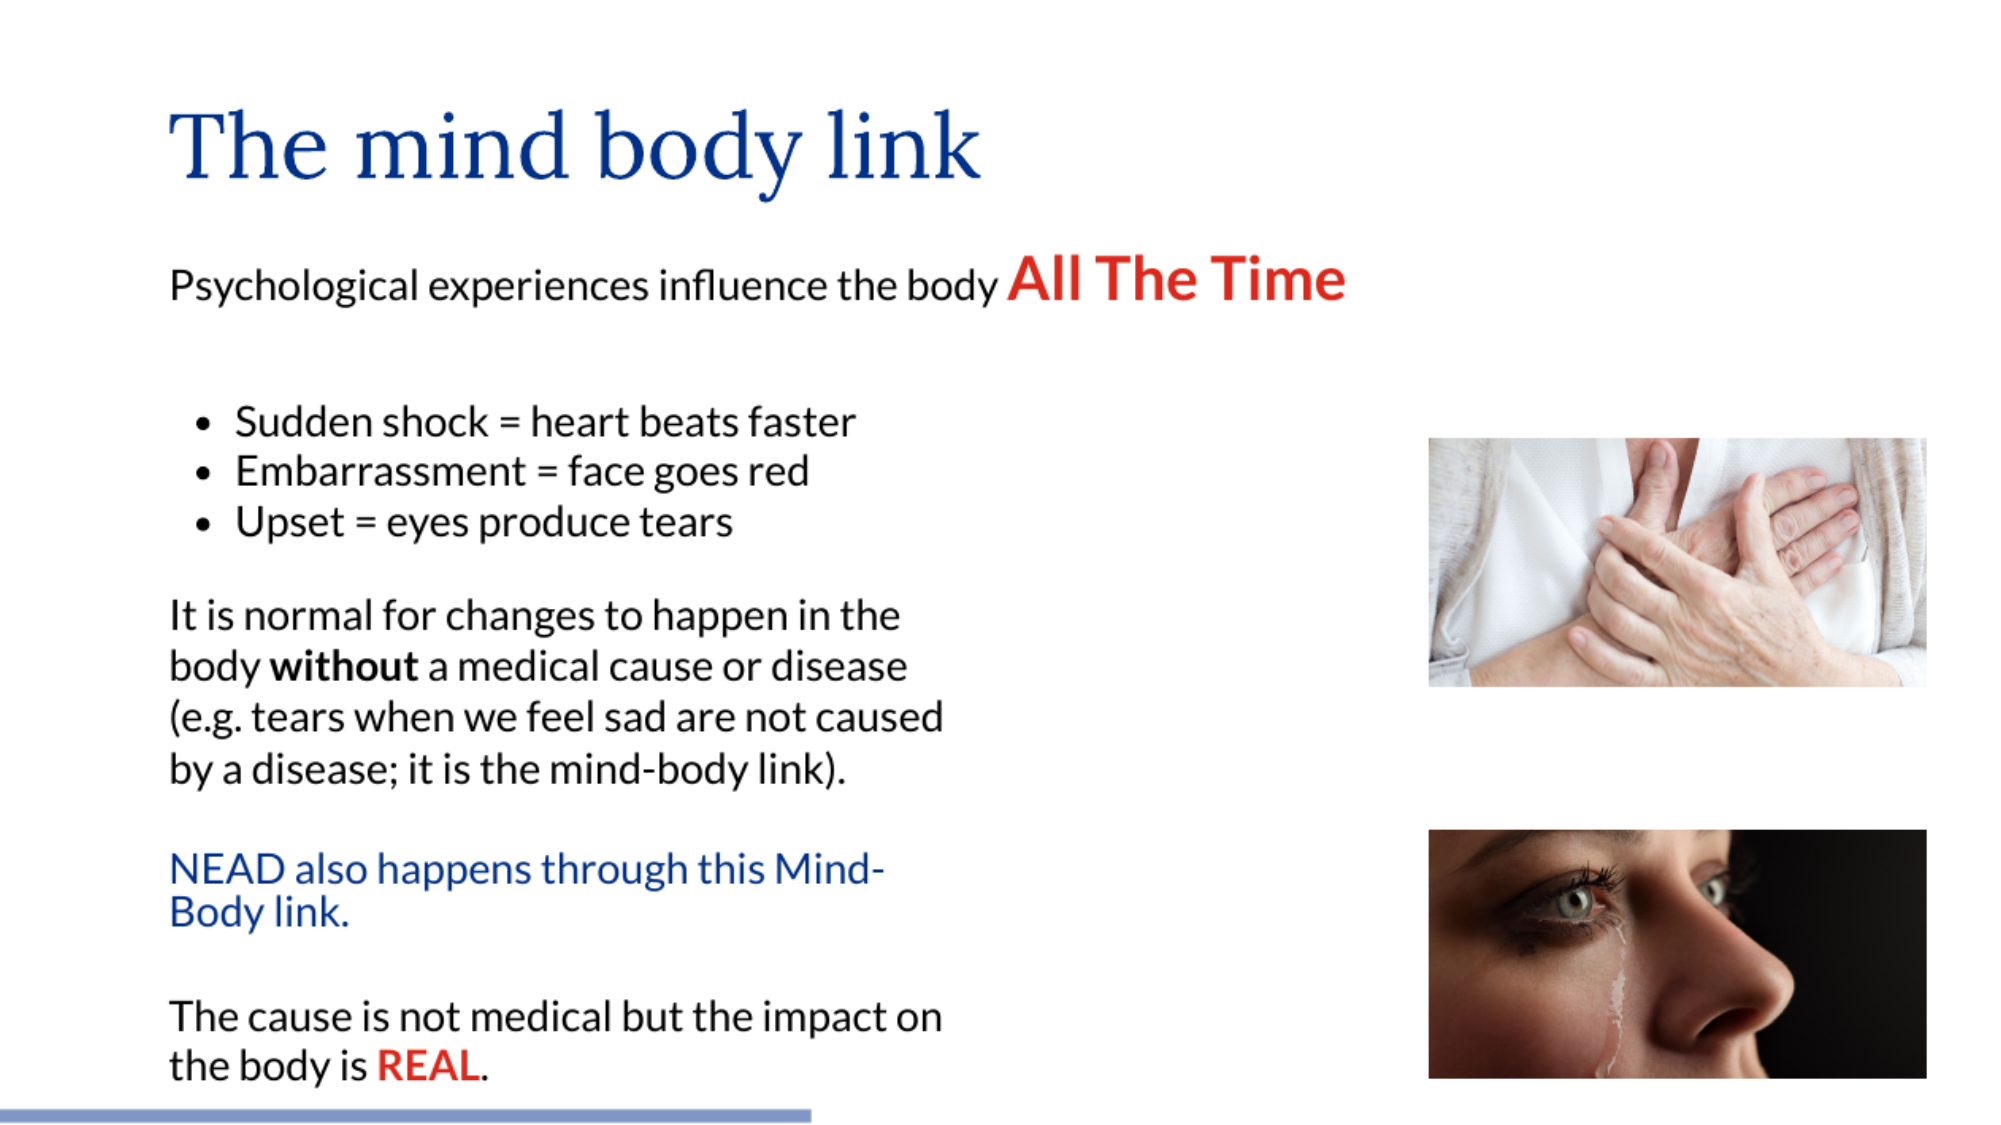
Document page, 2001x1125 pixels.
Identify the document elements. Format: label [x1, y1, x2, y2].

list [0, 0, 2000, 1125]
